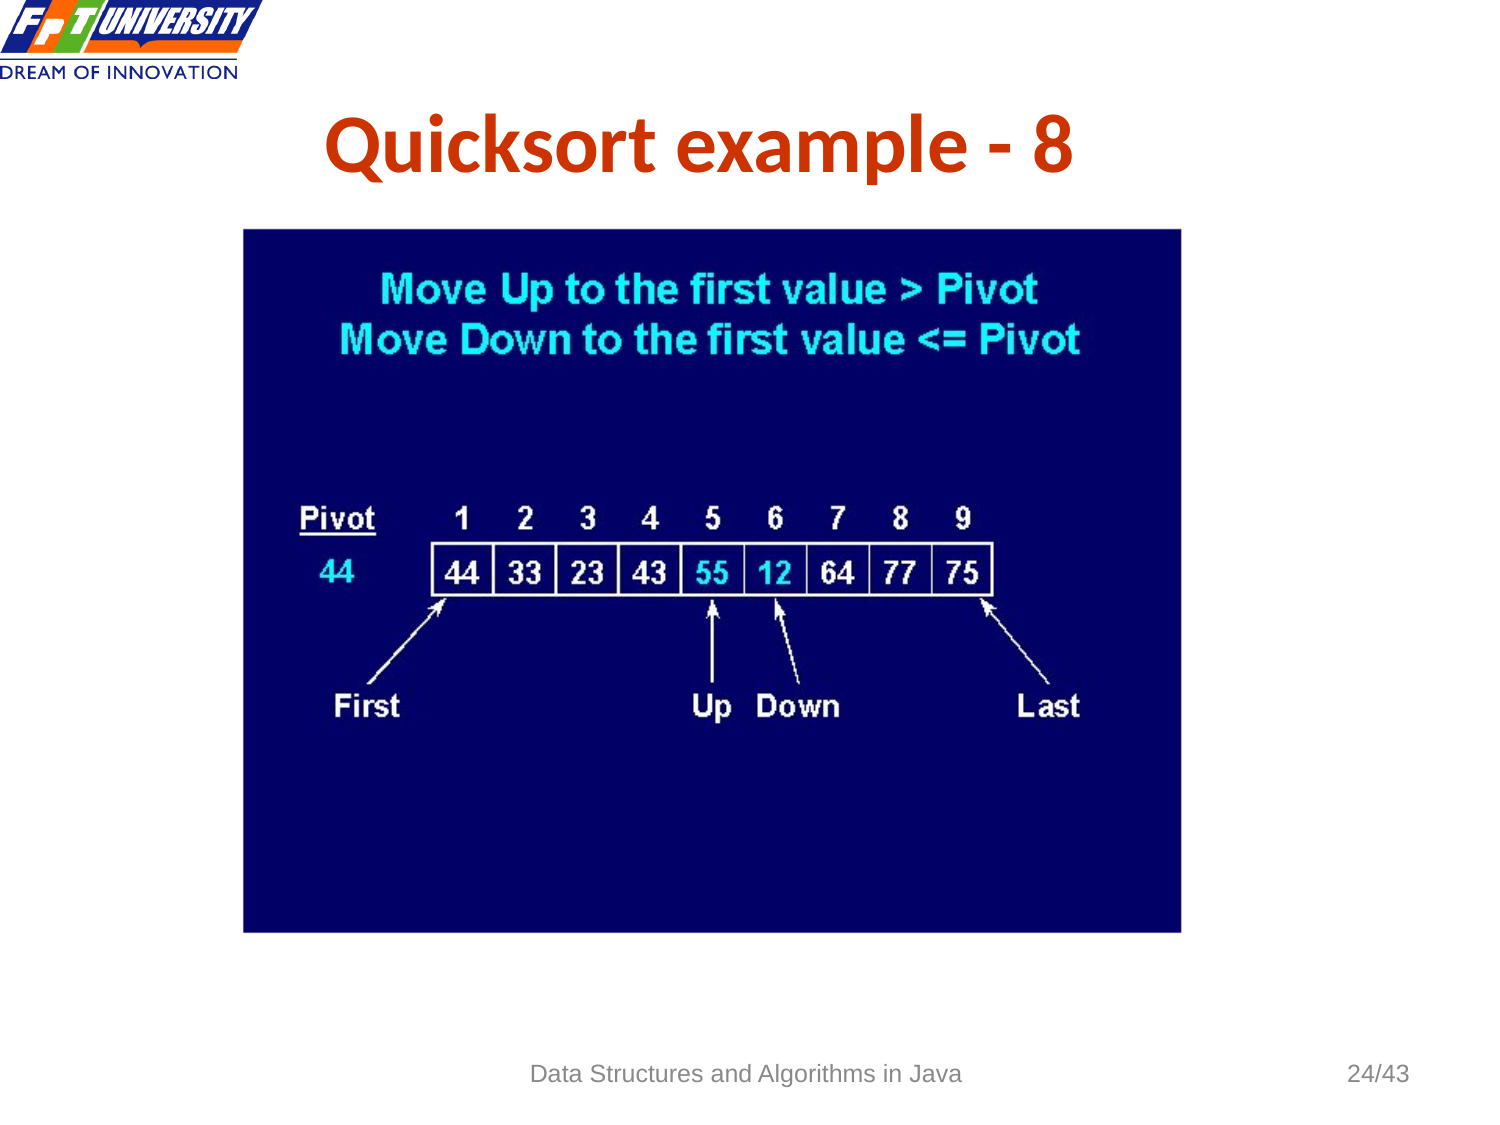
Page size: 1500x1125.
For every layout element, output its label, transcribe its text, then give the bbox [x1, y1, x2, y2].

slide_number 24/43 [1074, 1042, 1425, 1103]
picture [0, 0, 263, 79]
title Quicksort example - 8 [199, 37, 1201, 241]
footer Data Structures and Algorithms in Java [474, 1042, 1025, 1103]
picture [237, 224, 1188, 938]
